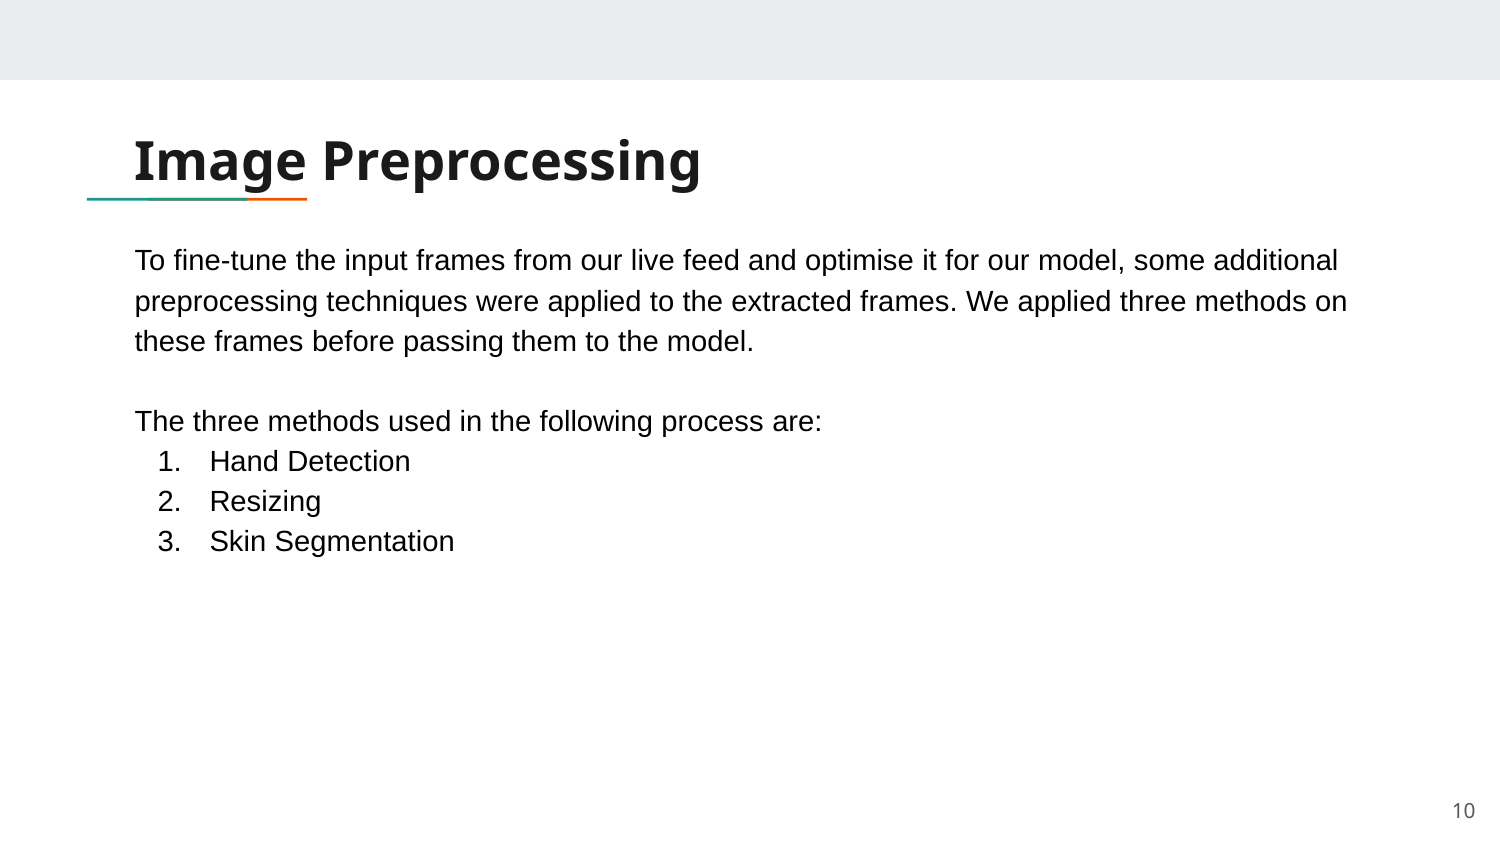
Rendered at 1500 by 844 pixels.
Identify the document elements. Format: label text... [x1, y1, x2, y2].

title Image Preprocessing [119, 111, 1381, 200]
slide_number ‹#› [1400, 779, 1491, 844]
list To fine-tune the input frames from our live feed and optimise it for our model, some additional preprocessing techniques were applied to the extracted frames. We applied three methods on these frames before passing them to the model. The three methods used in the following process are: Hand Detection Resizing Skin Segmentation [119, 221, 1401, 817]
